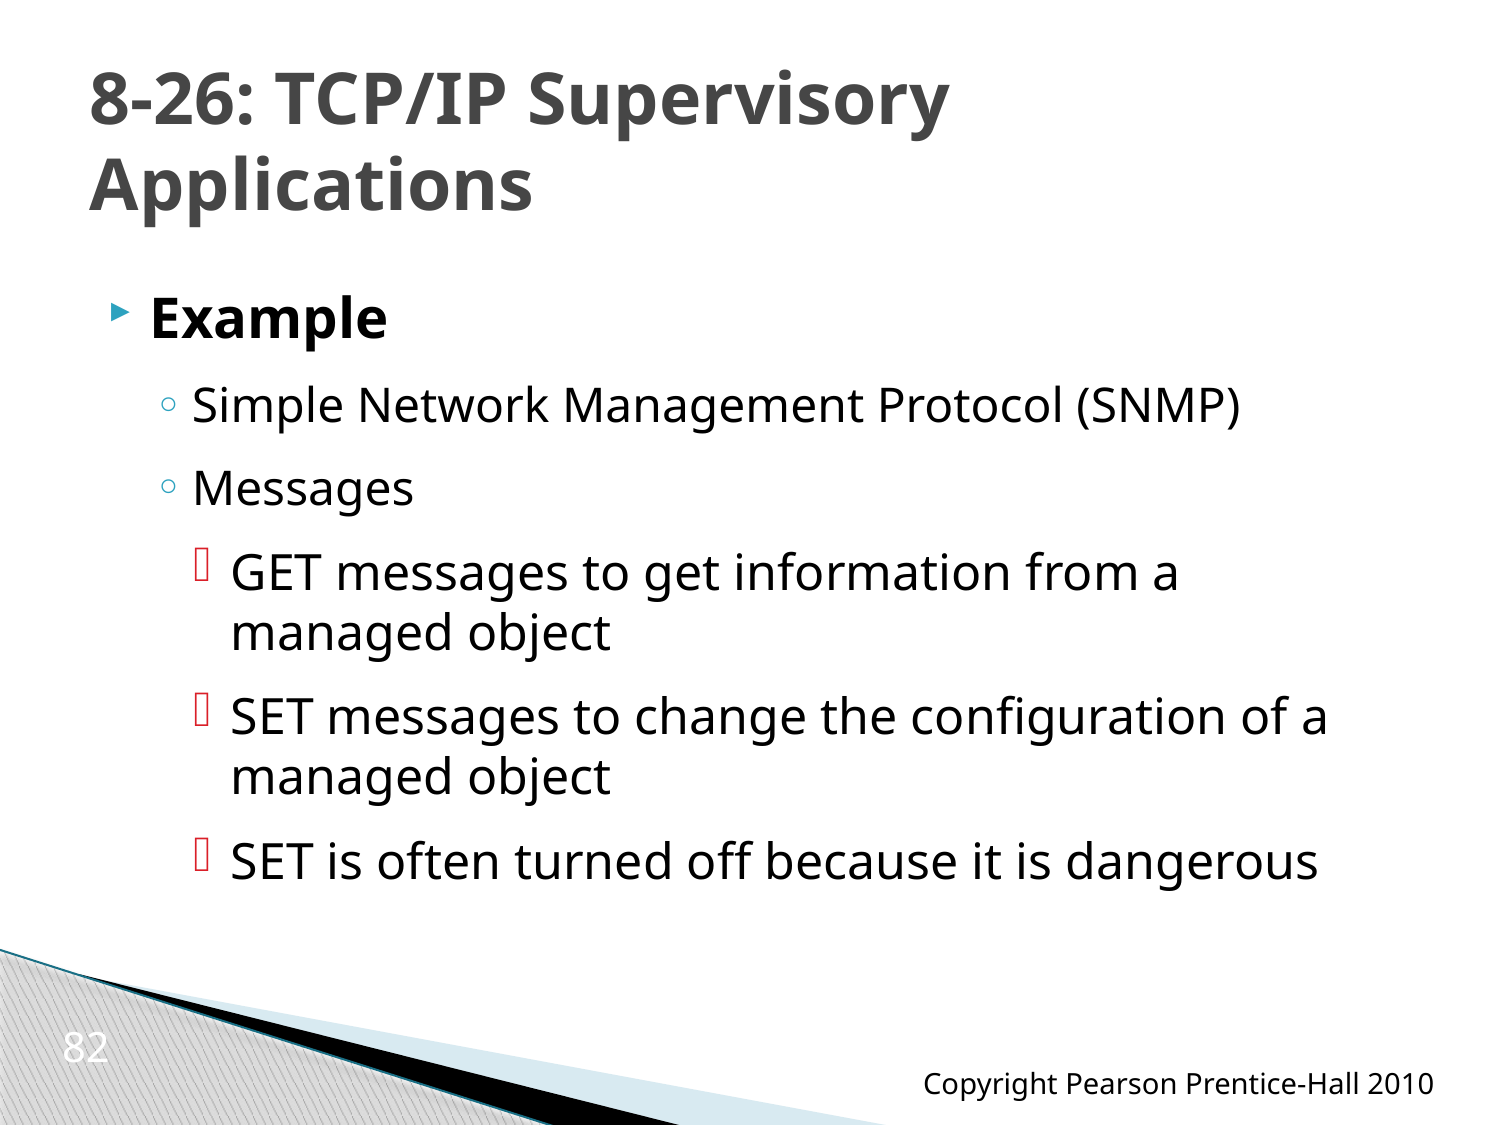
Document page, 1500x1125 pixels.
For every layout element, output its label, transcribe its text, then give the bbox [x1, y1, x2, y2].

footer Copyright Pearson Prentice-Hall 2010 [737, 1052, 1450, 1113]
slide_number 82 [0, 1025, 125, 1085]
list Example Simple Network Management Protocol (SNMP) Messages GET messages to get information from a managed object SET messages to change the configuration of a managed object SET is often turned off because it is dangerous [75, 275, 1425, 1000]
title 8-26: TCP/IP Supervisory Applications [75, 45, 1425, 233]
